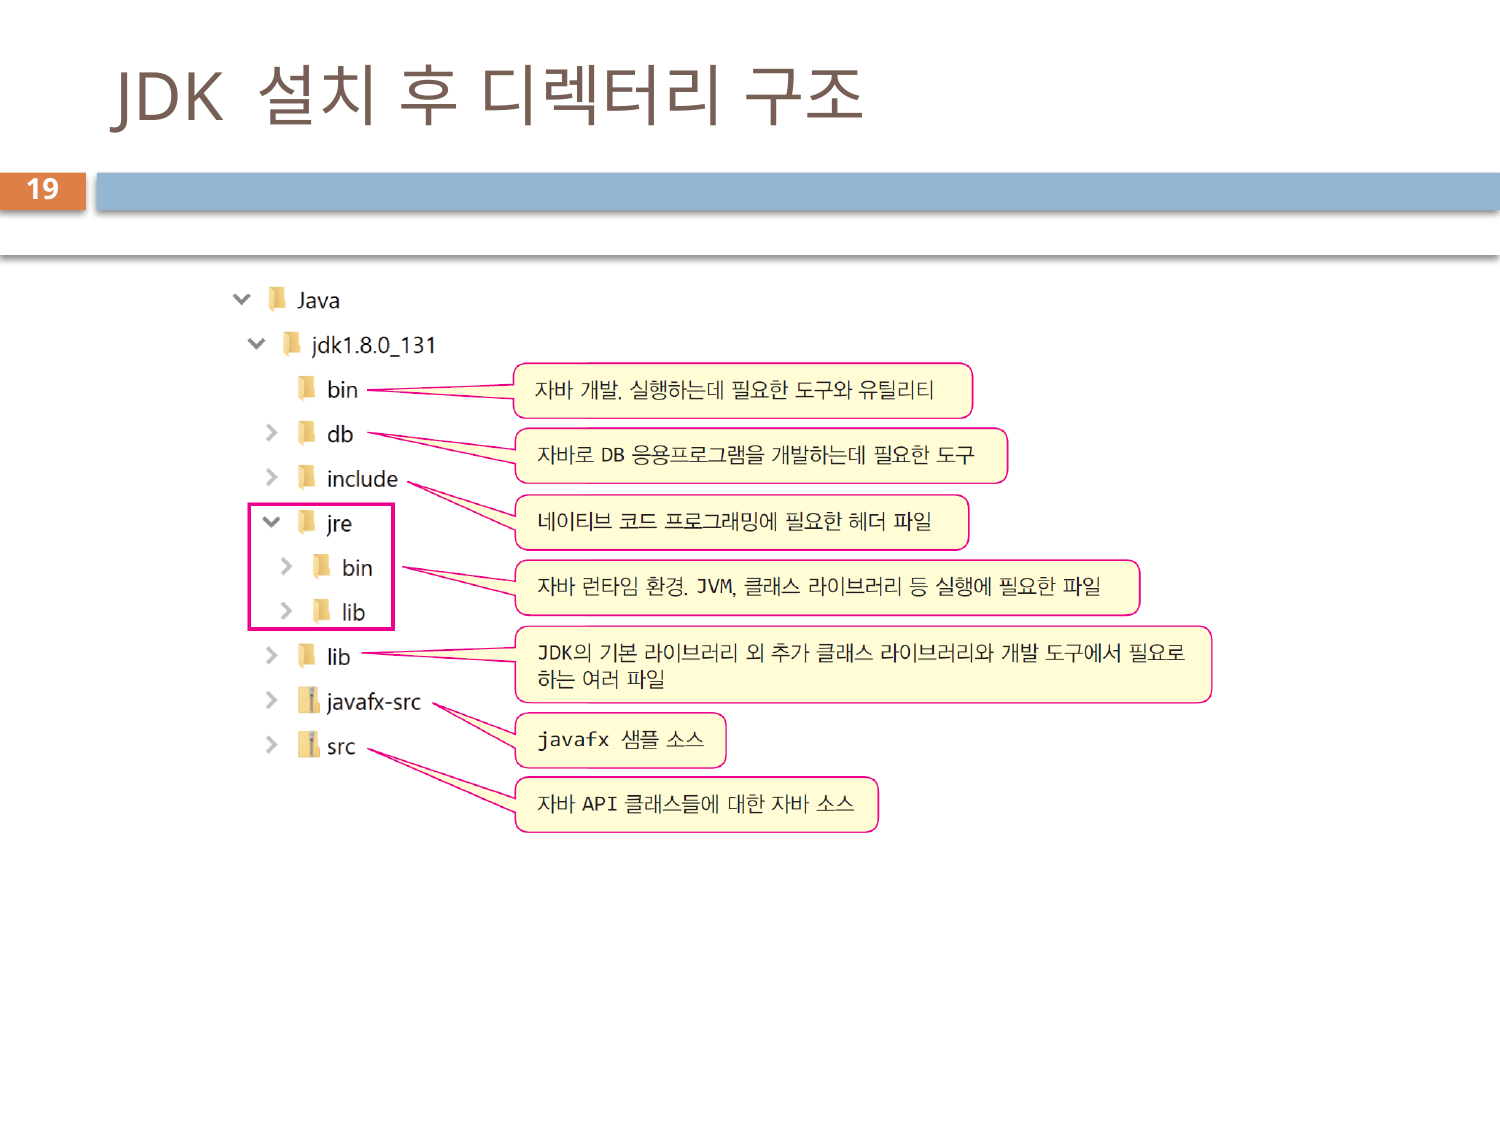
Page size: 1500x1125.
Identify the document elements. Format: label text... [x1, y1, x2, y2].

title JDK 설치 후 디렉터리 구조 [100, 75, 1438, 149]
text_box [0, 0, 1500, 75]
slide_number 19 [0, 170, 87, 211]
picture [218, 278, 1218, 847]
